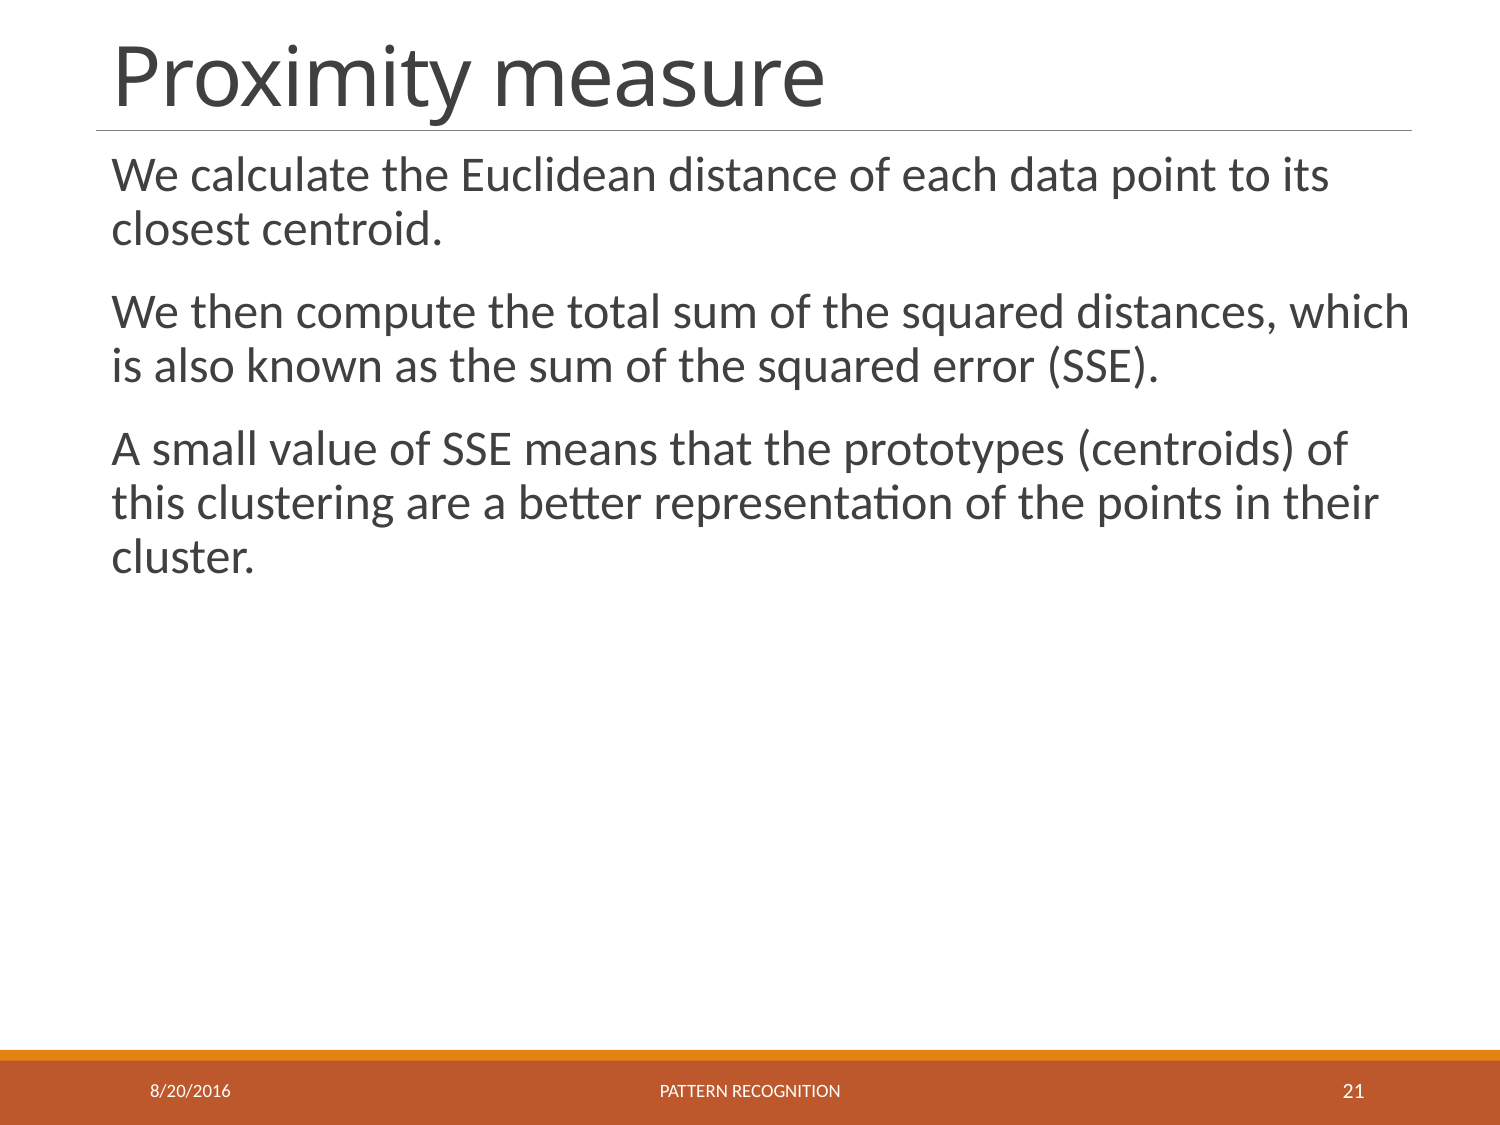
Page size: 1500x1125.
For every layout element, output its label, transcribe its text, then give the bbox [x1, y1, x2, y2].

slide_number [135, 1059, 440, 1120]
footer Pattern recognition [453, 1059, 1047, 1120]
title Proximity measure [96, 19, 1413, 131]
list We calculate the Euclidean distance of each data point to its closest centroid. We then compute the total sum of the squared distances, which is also known as the sum of the squared error (SSE). A small value of SSE means that the prototypes (centroids) of this clustering are a better representation of the points in their cluster. [96, 140, 1413, 1034]
slide_number 21 [1218, 1059, 1380, 1120]
